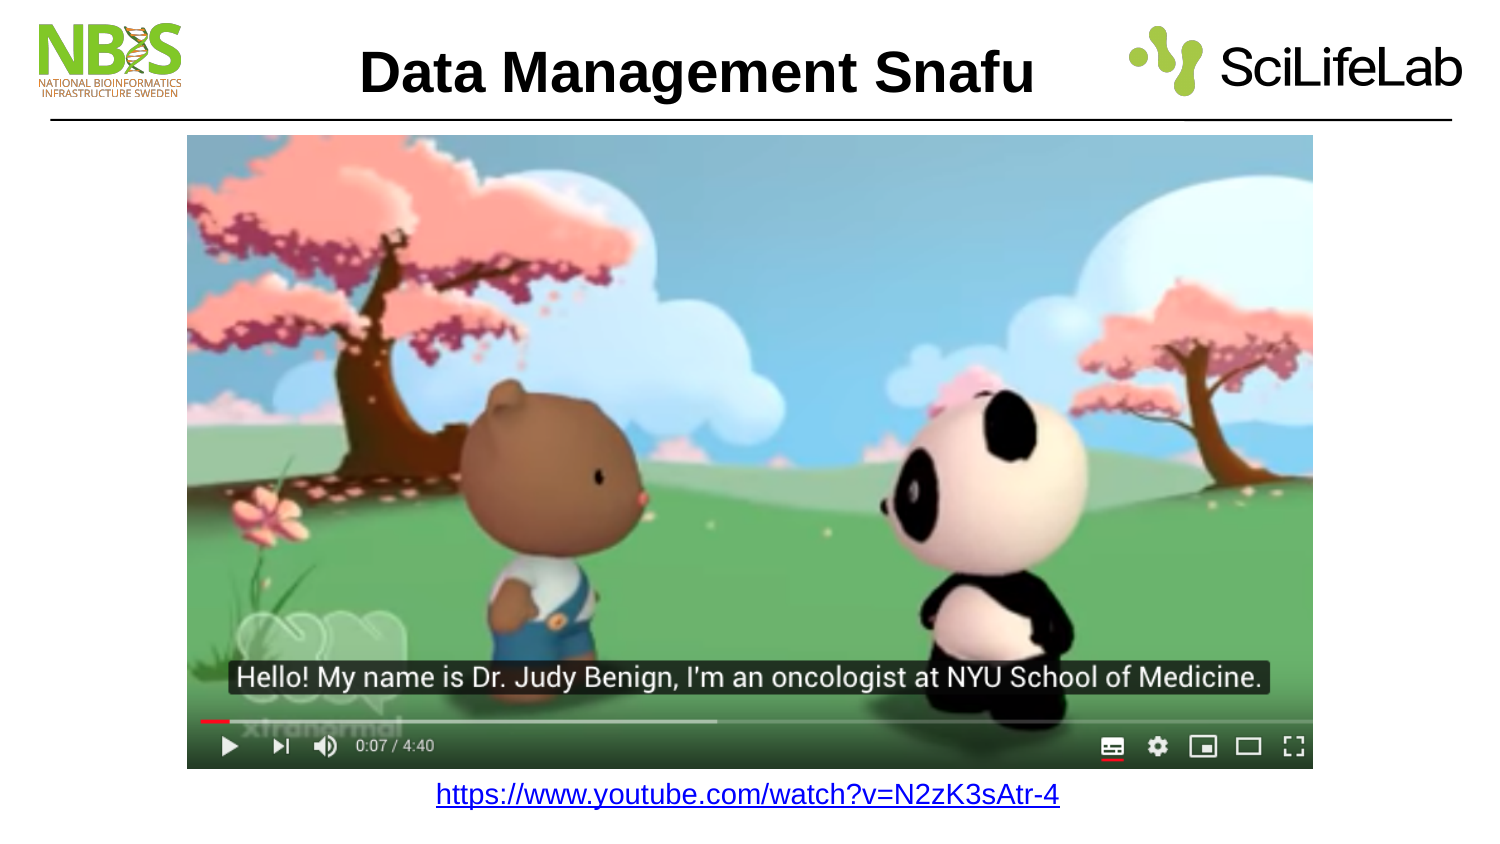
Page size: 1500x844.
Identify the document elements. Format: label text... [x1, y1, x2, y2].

text_box https://www.youtube.com/watch?v=N2zK3sAtr-4 [420, 777, 1079, 806]
picture [39, 23, 181, 97]
title Data Management Snafu [260, 19, 1136, 109]
picture [1136, 24, 1464, 98]
picture [187, 135, 1313, 769]
